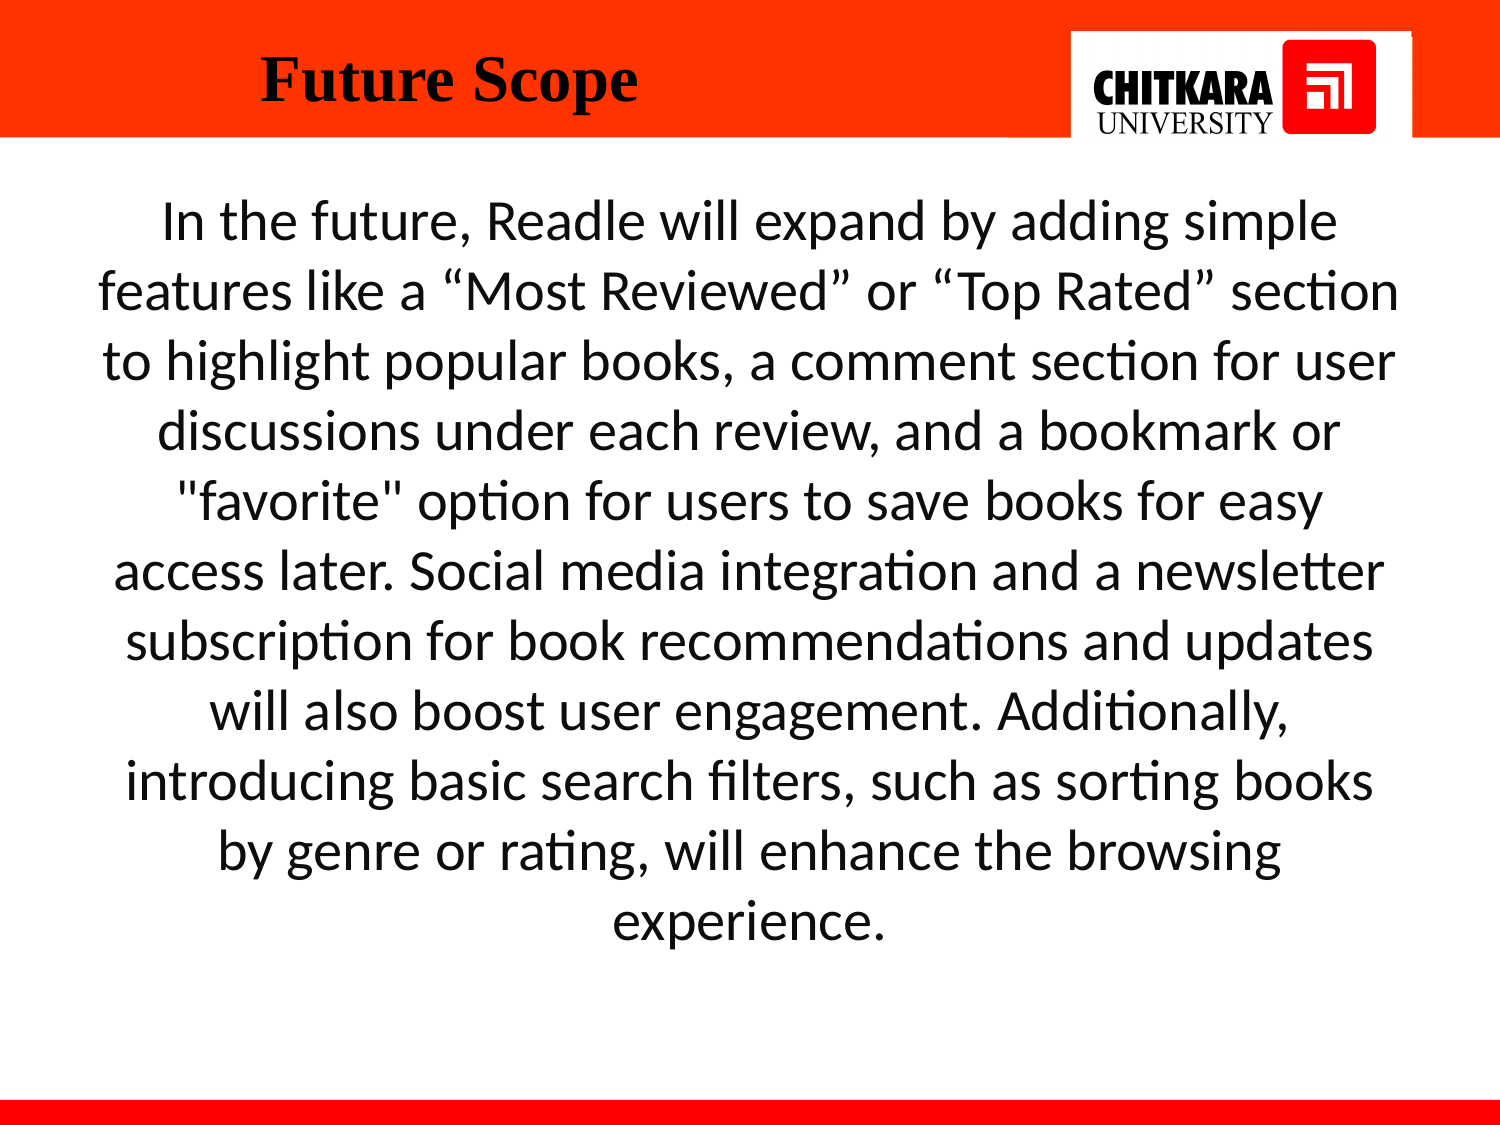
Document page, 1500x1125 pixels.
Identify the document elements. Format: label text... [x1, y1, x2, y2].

title Future Scope [0, 0, 901, 151]
picture [1074, 37, 1391, 138]
subtitle In the future, Readle will expand by adding simple features like a “Most Reviewed” or “Top Rated” section to highlight popular books, a comment section for user discussions under each review, and a bookmark or "favorite" option for users to save books for easy access later. Social media integration and a newsletter subscription for book recommendations and updates will also boost user engagement. Additionally, introducing basic search filters, such as sorting books by genre or rating, will enhance the browsing experience. [80, 174, 1419, 1024]
